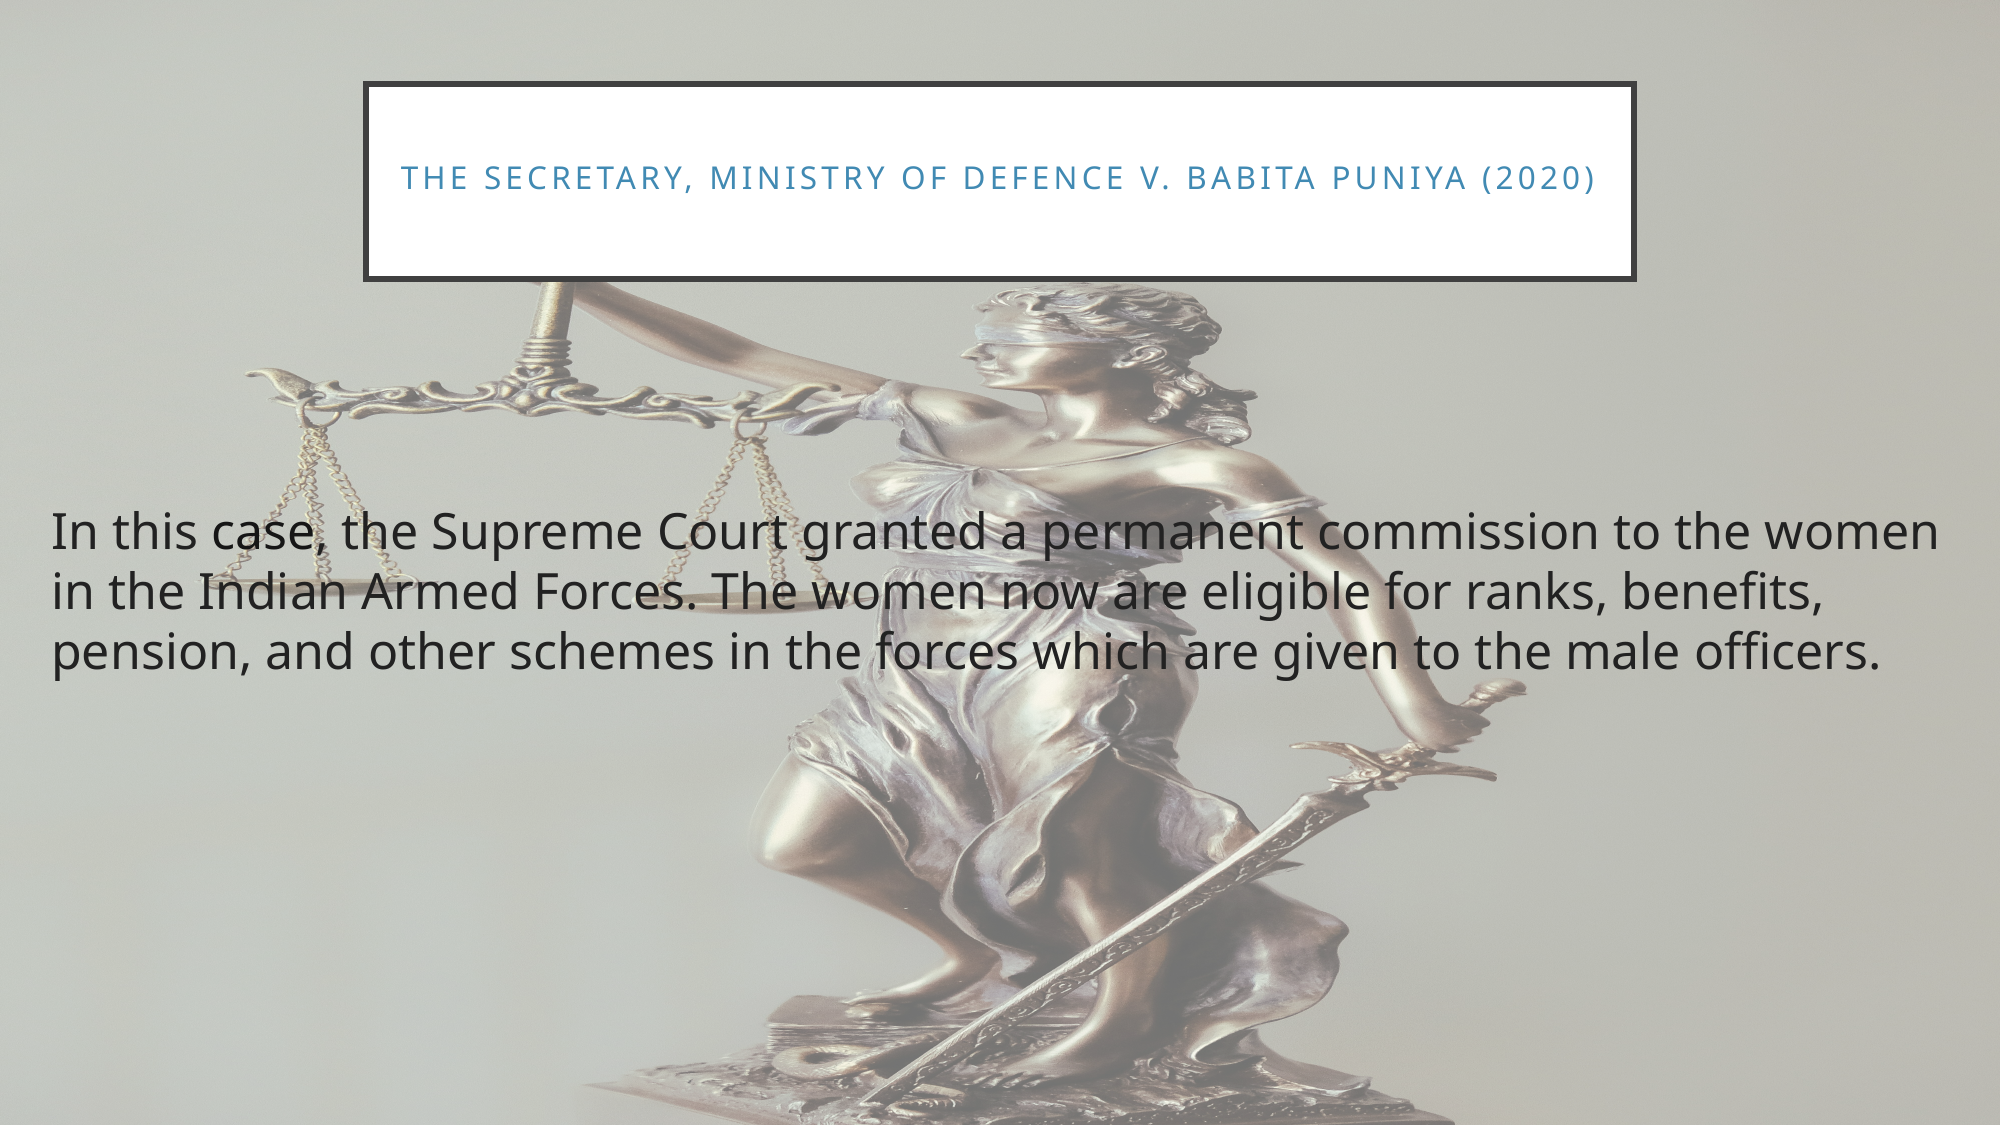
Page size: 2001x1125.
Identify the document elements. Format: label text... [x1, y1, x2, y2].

title The Secretary, Ministry of Defence v. Babita Puniya (2020) [363, 81, 1637, 282]
list In this case, the Supreme Court granted a permanent commission to the women in the Indian Armed Forces. The women now are eligible for ranks, benefits, pension, and other schemes in the forces which are given to the male officers. [36, 492, 1964, 847]
